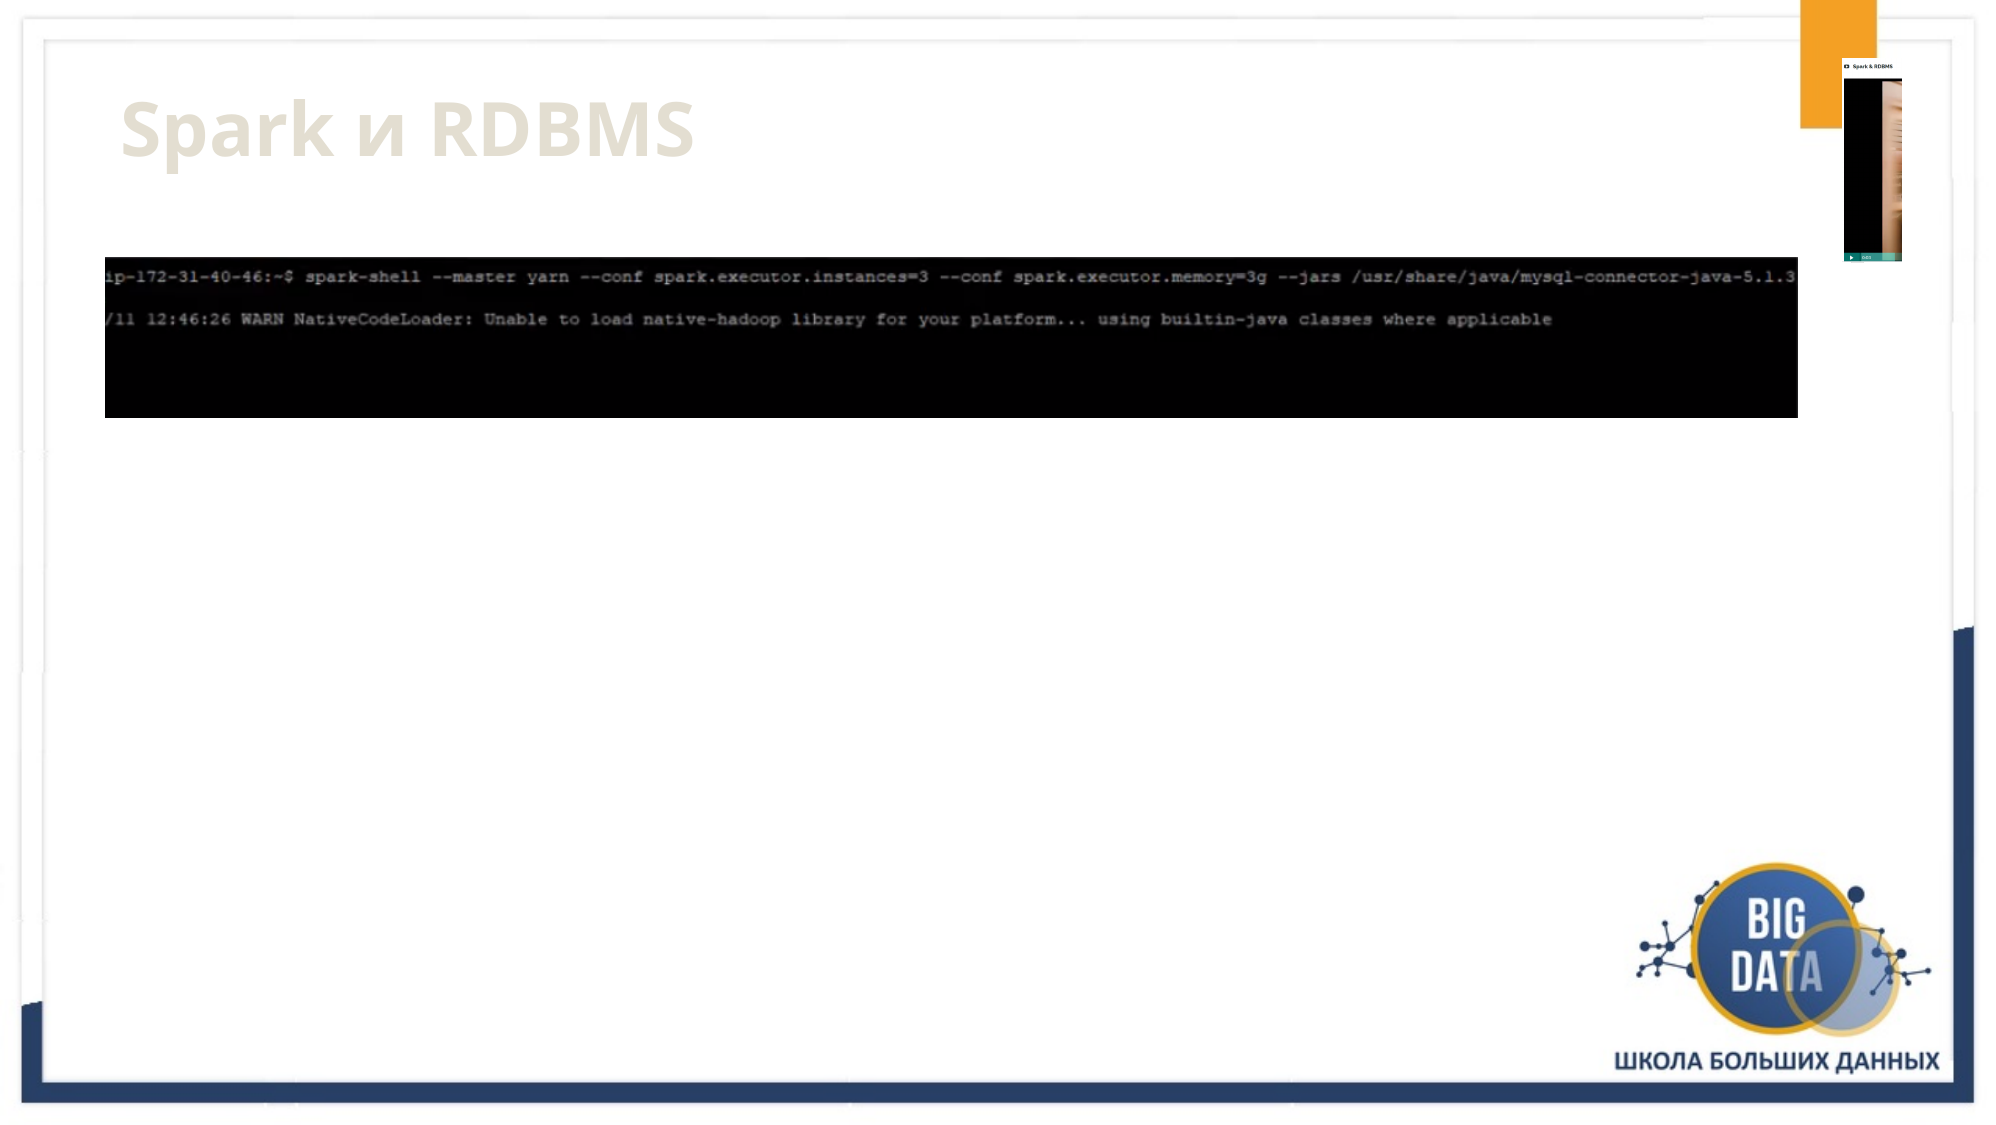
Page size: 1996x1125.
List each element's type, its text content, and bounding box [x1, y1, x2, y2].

title Spark и RDBMS [105, 74, 1645, 257]
picture [0, 0, 1996, 1125]
